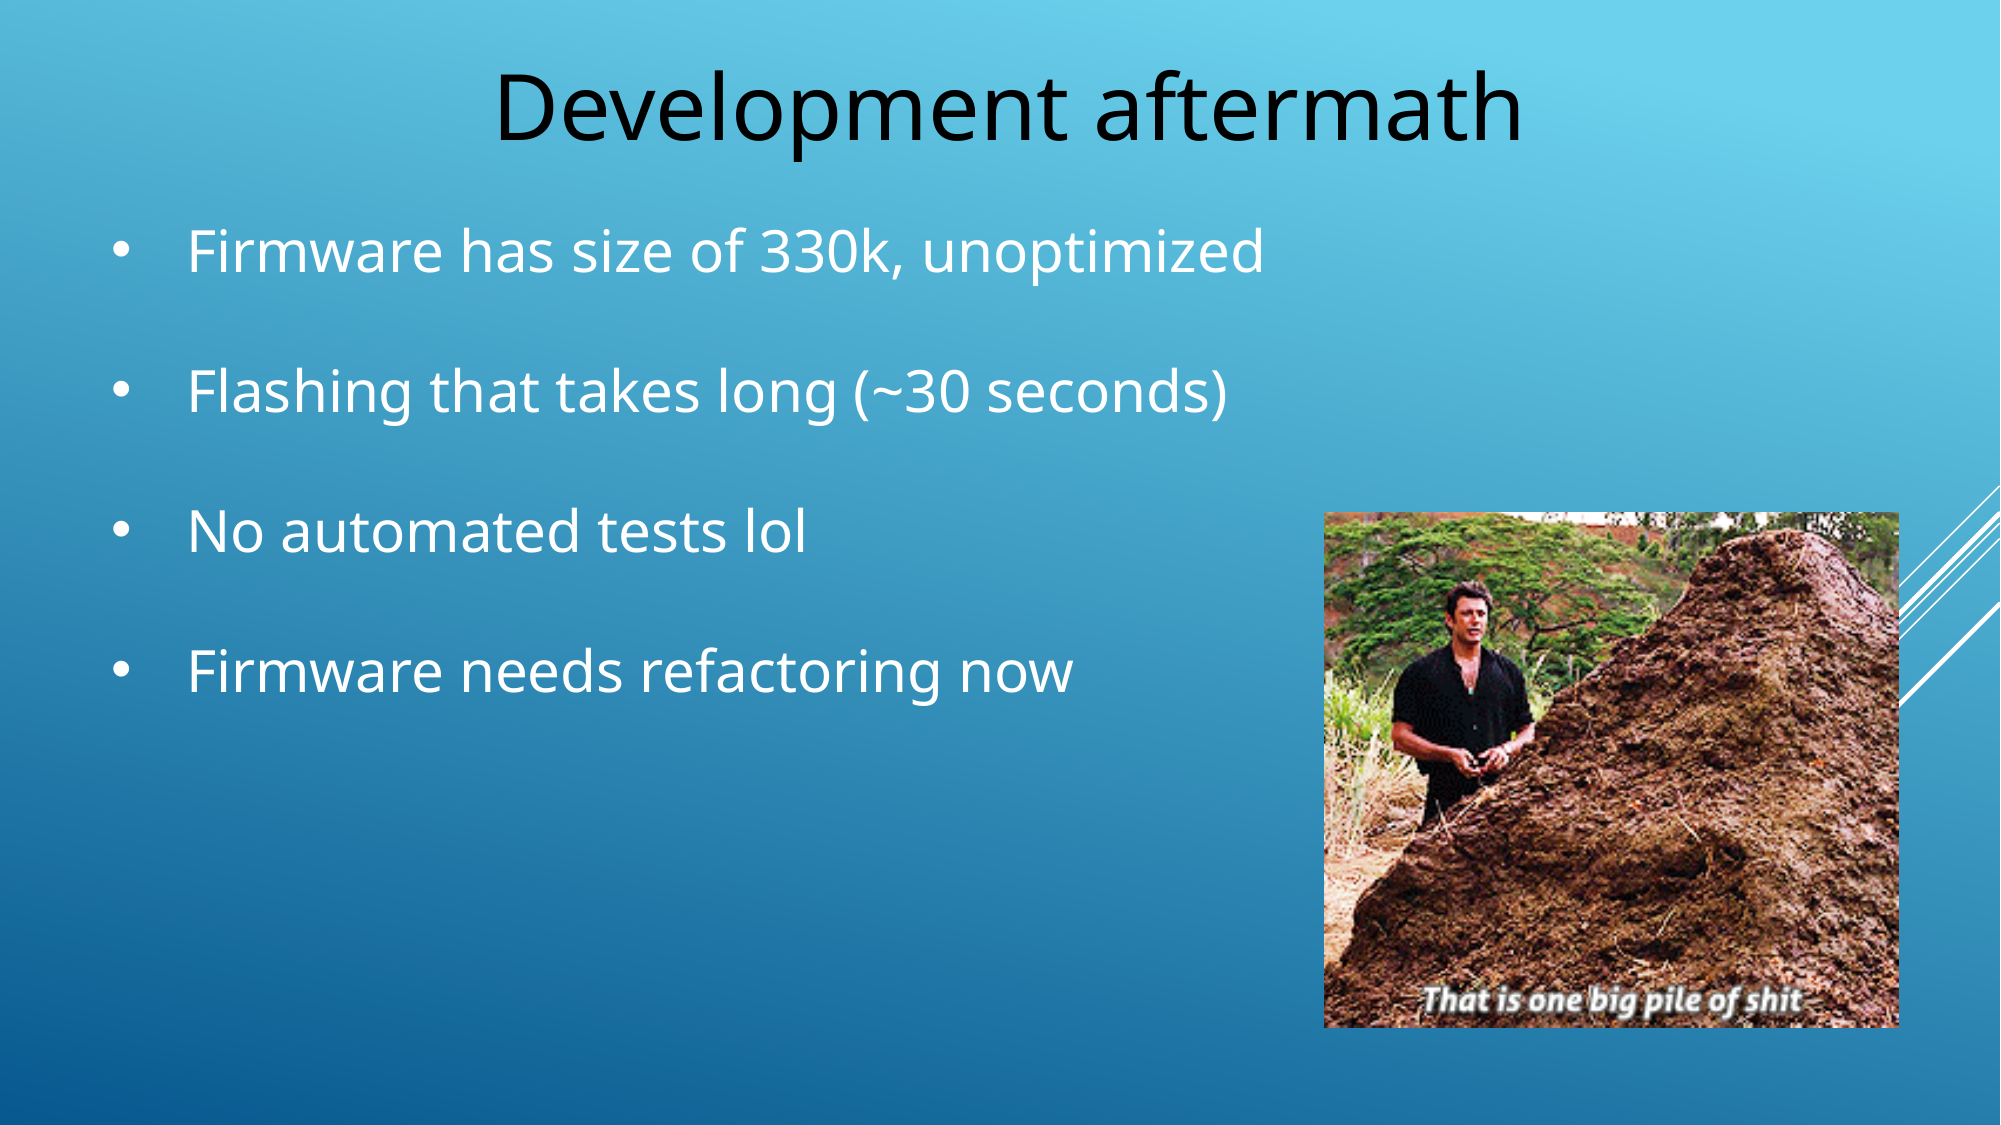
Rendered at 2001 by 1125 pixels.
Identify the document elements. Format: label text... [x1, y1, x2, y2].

text_box Development aftermath [84, 40, 1935, 166]
text_box Firmware has size of 330k, unoptimized Flashing that takes long (~30 seconds) No automated tests lol Firmware needs refactoring now [96, 206, 1935, 712]
picture [1323, 512, 1899, 1029]
